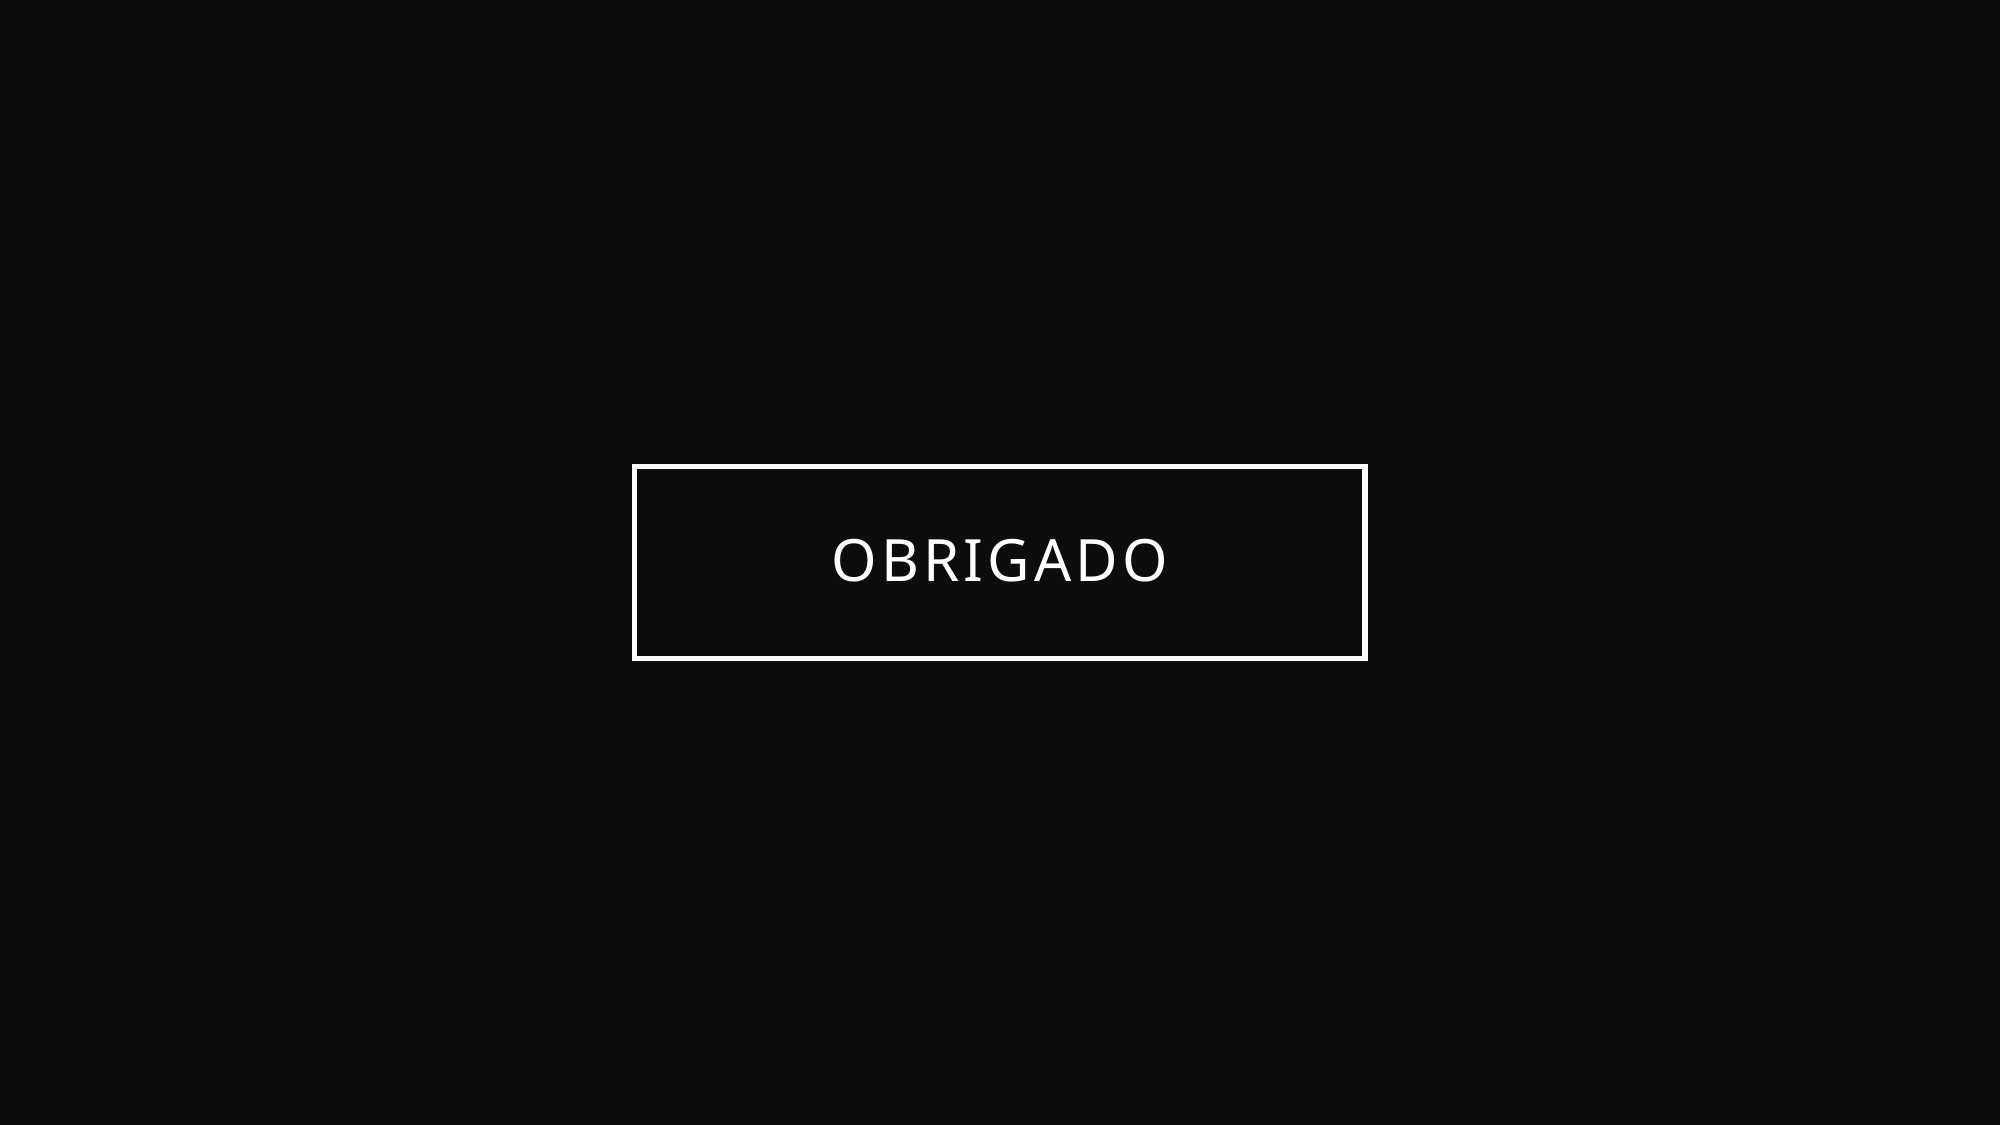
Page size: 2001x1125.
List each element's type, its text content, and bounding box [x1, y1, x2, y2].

title Obrigado [632, 464, 1368, 661]
